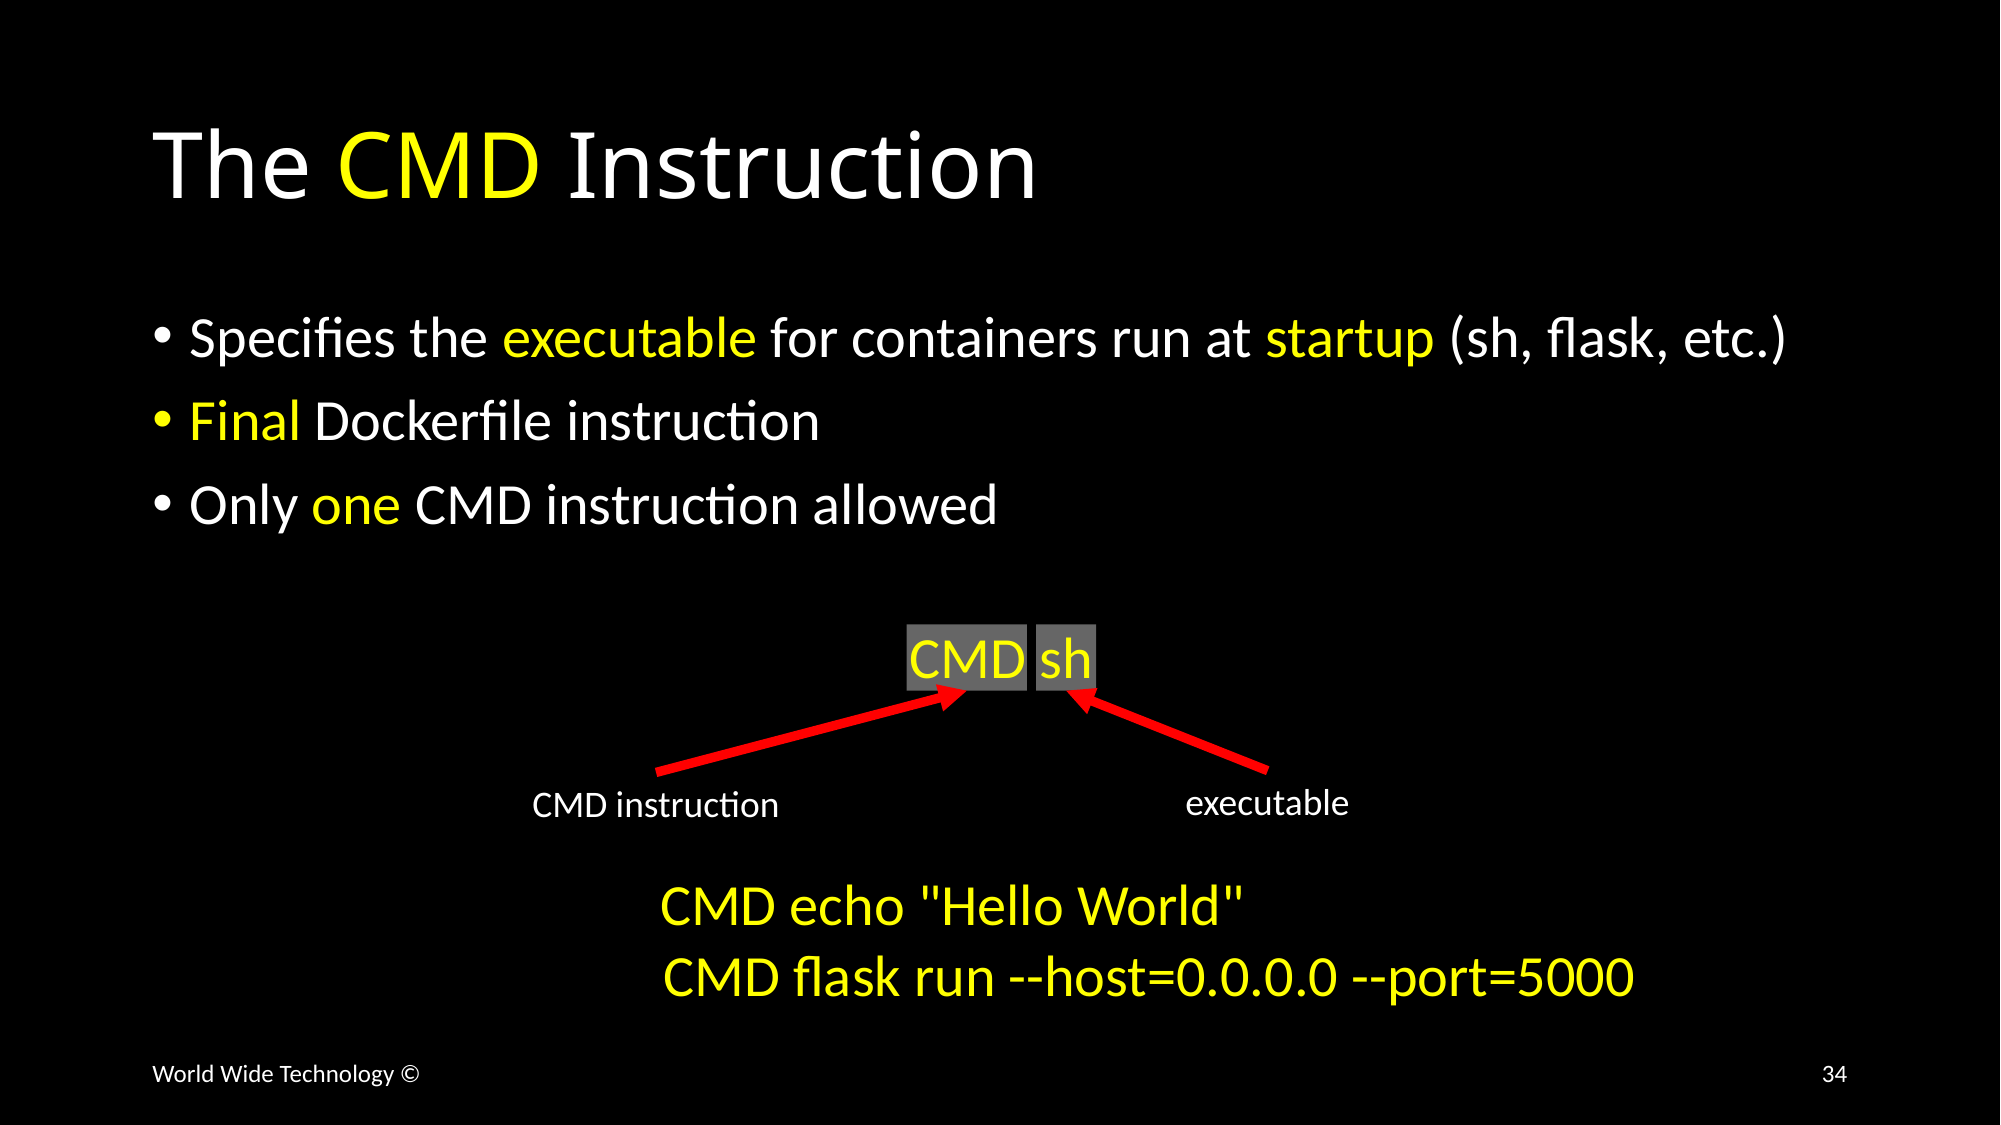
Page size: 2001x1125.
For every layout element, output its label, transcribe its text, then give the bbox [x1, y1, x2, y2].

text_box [1066, 690, 1268, 771]
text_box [656, 690, 967, 773]
text_box CMD echo "Hello World" [645, 859, 1260, 945]
text_box CMD instruction [517, 772, 795, 833]
slide_number World Wide Technology © [137, 1042, 588, 1103]
title The CMD Instruction [137, 59, 1863, 278]
text_box CMD sh [894, 613, 1108, 698]
text_box executable [1170, 770, 1365, 831]
list Specifies the executable for containers run at startup (sh, flask, etc.) Final Dockerfile instruction Only one CMD instruction allowed [137, 299, 1863, 598]
text_box CMD flask run --host=0.0.0.0 --port=5000 [648, 931, 1651, 1016]
slide_number 34 [1412, 1042, 1863, 1103]
